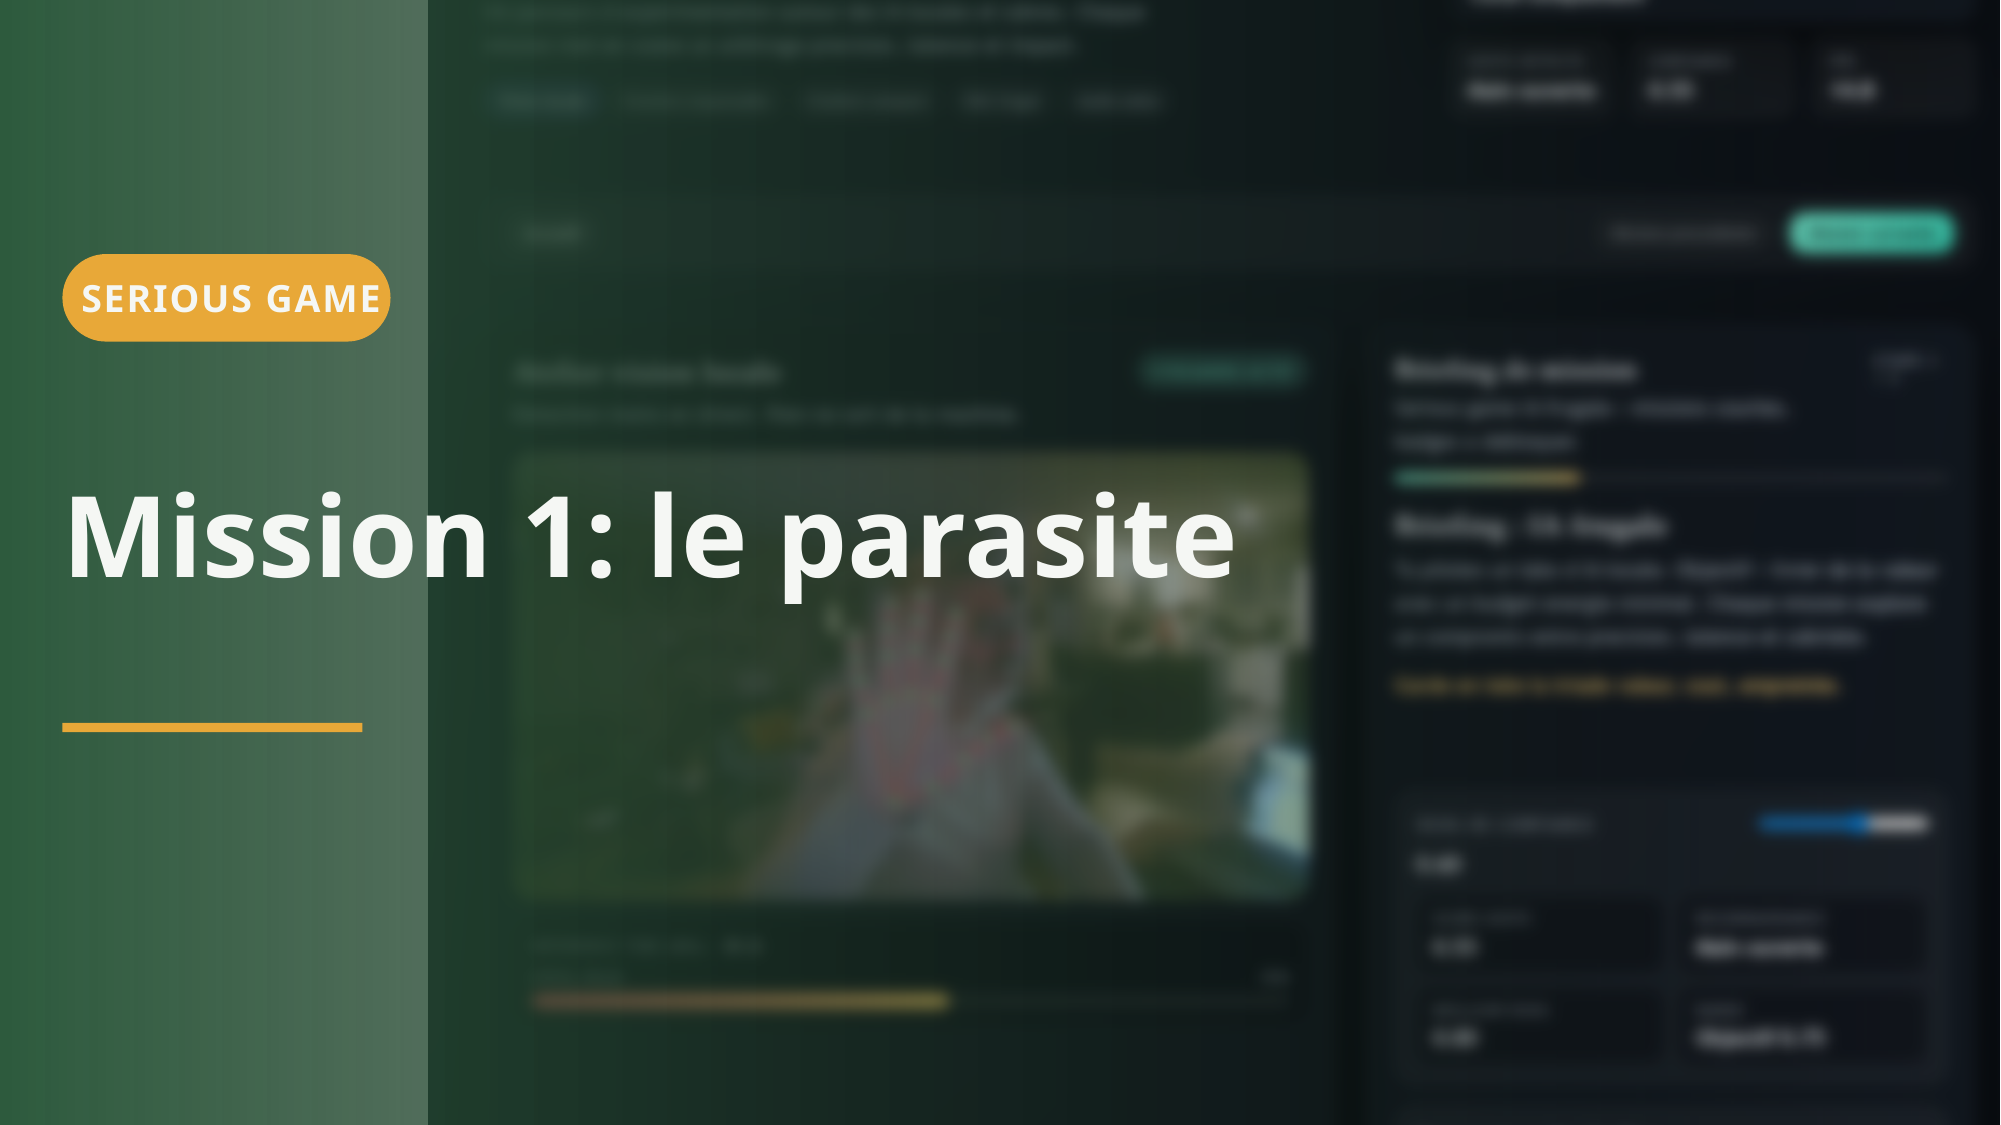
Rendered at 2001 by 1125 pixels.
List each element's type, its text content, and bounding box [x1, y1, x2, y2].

text_box [62, 254, 381, 342]
text_box SERIOUS GAME [81, 266, 410, 325]
text_box Mission 1: le parasite [62, 391, 428, 673]
text_box [0, 0, 428, 1125]
picture [428, 0, 2000, 1125]
text_box [62, 722, 363, 733]
